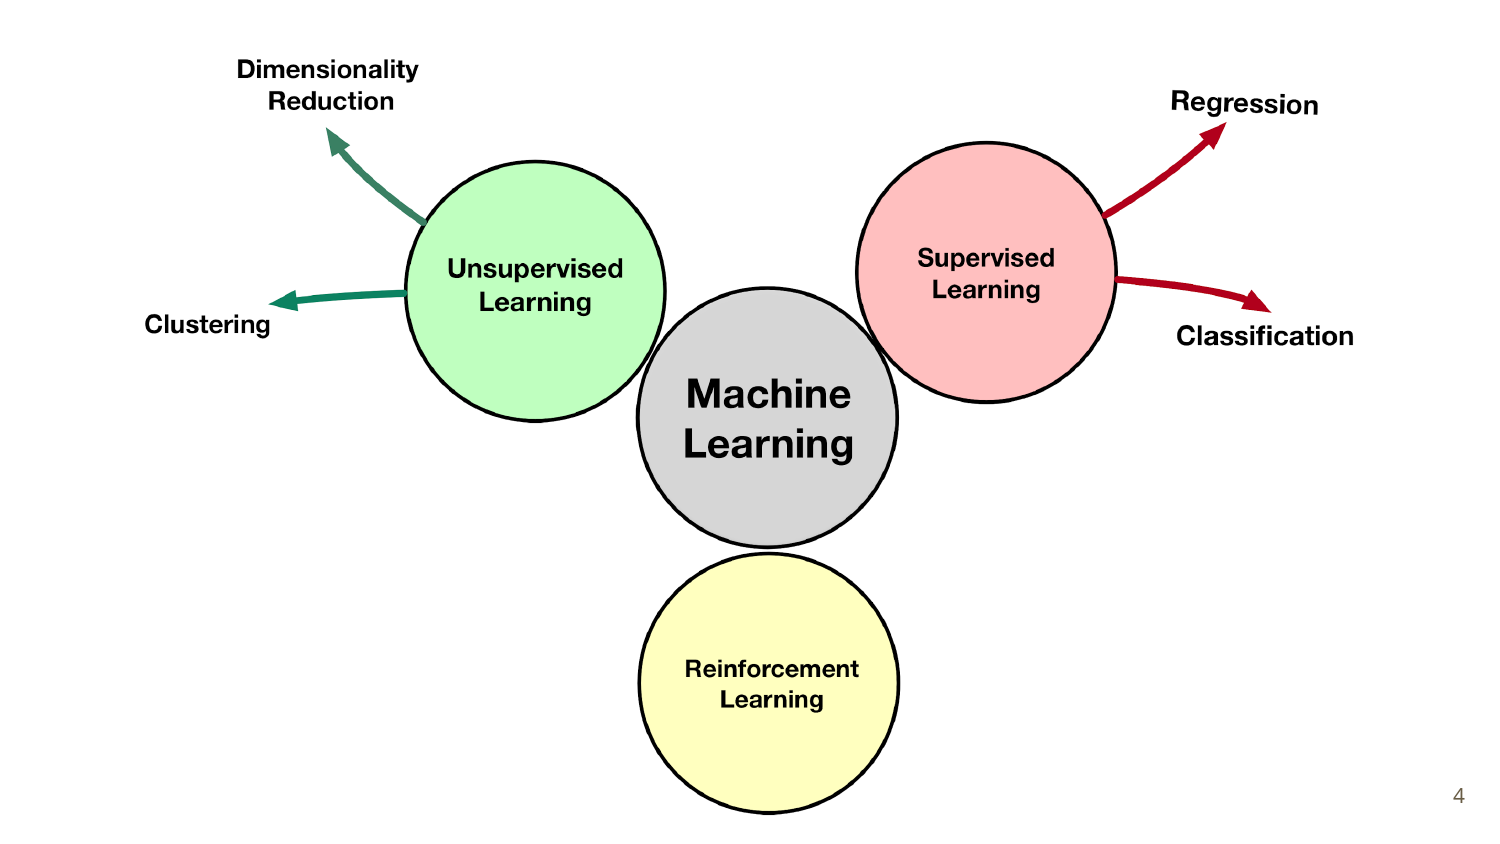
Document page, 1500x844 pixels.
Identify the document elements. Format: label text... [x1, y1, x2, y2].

picture [110, 41, 1364, 836]
slide_number ‹#› [1389, 764, 1480, 830]
